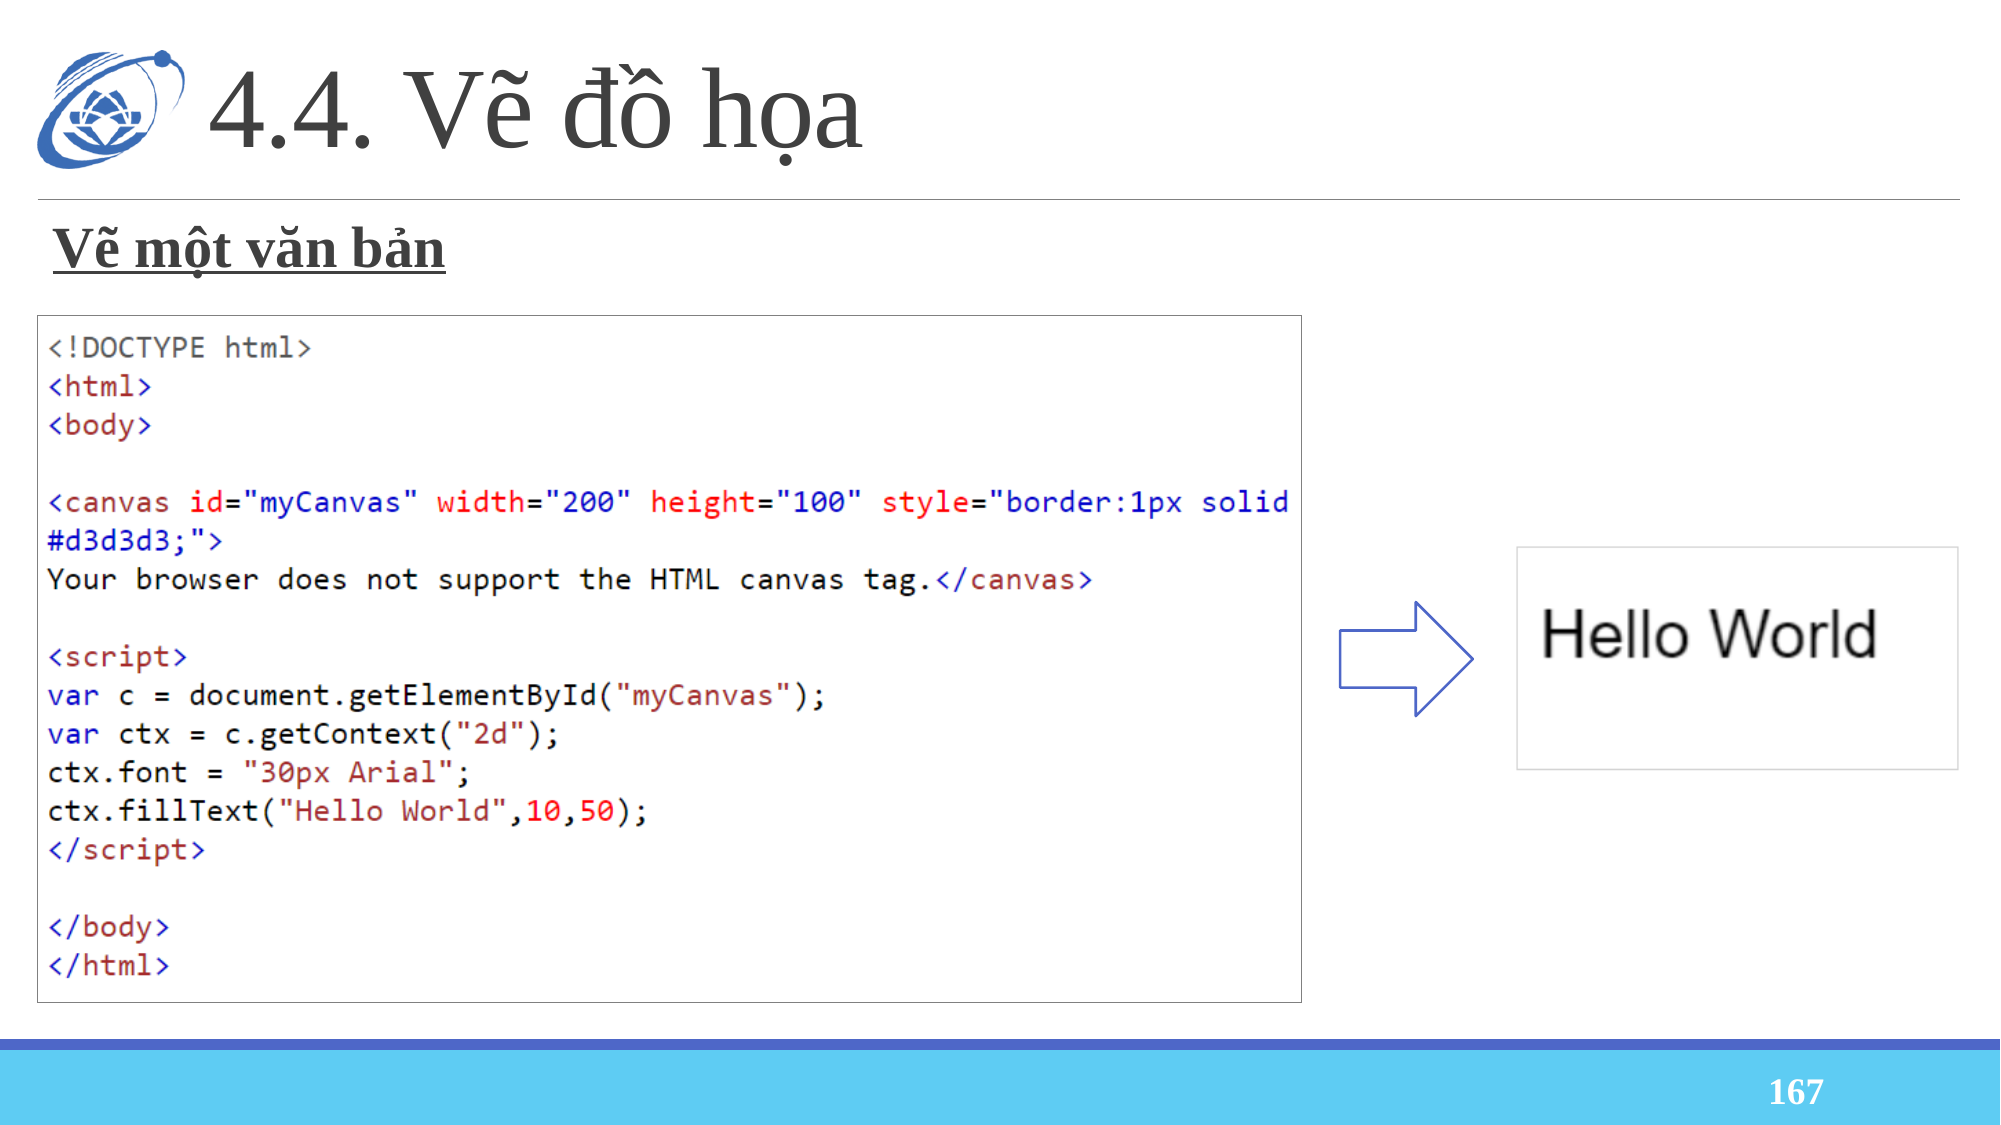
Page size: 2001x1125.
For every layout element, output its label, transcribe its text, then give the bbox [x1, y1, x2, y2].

picture [1510, 541, 1963, 777]
text_box [1338, 600, 1474, 718]
list Vẽ một văn bản [37, 209, 1961, 1011]
picture [36, 315, 1303, 1003]
slide_number 167 [1624, 1059, 1840, 1120]
title 4.4. Vẽ đồ họa [193, 47, 1961, 192]
picture [37, 34, 185, 183]
